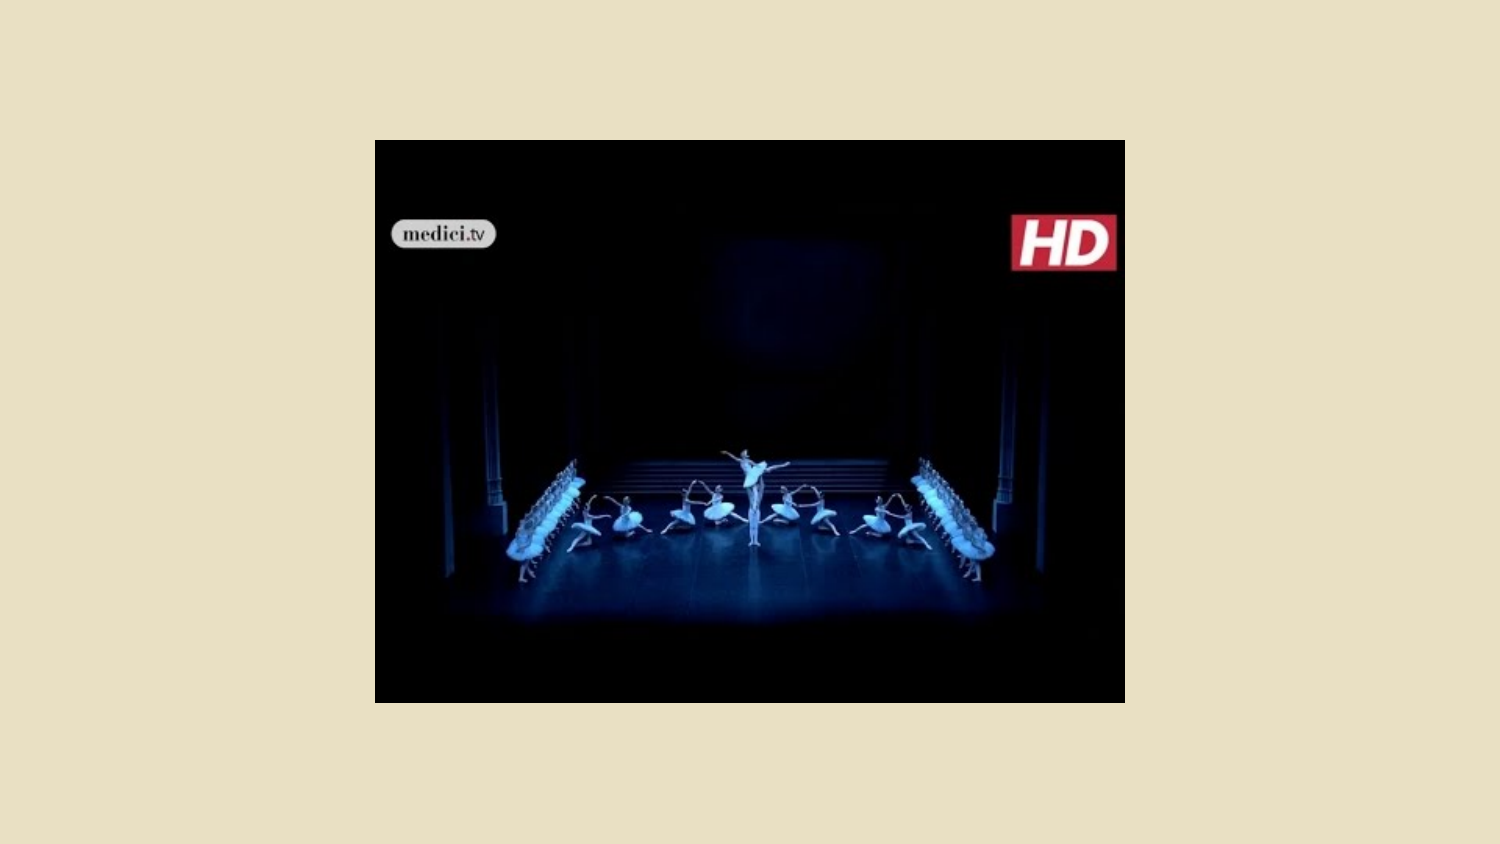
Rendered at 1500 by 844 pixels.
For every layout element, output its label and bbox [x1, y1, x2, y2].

picture [374, 140, 1126, 704]
